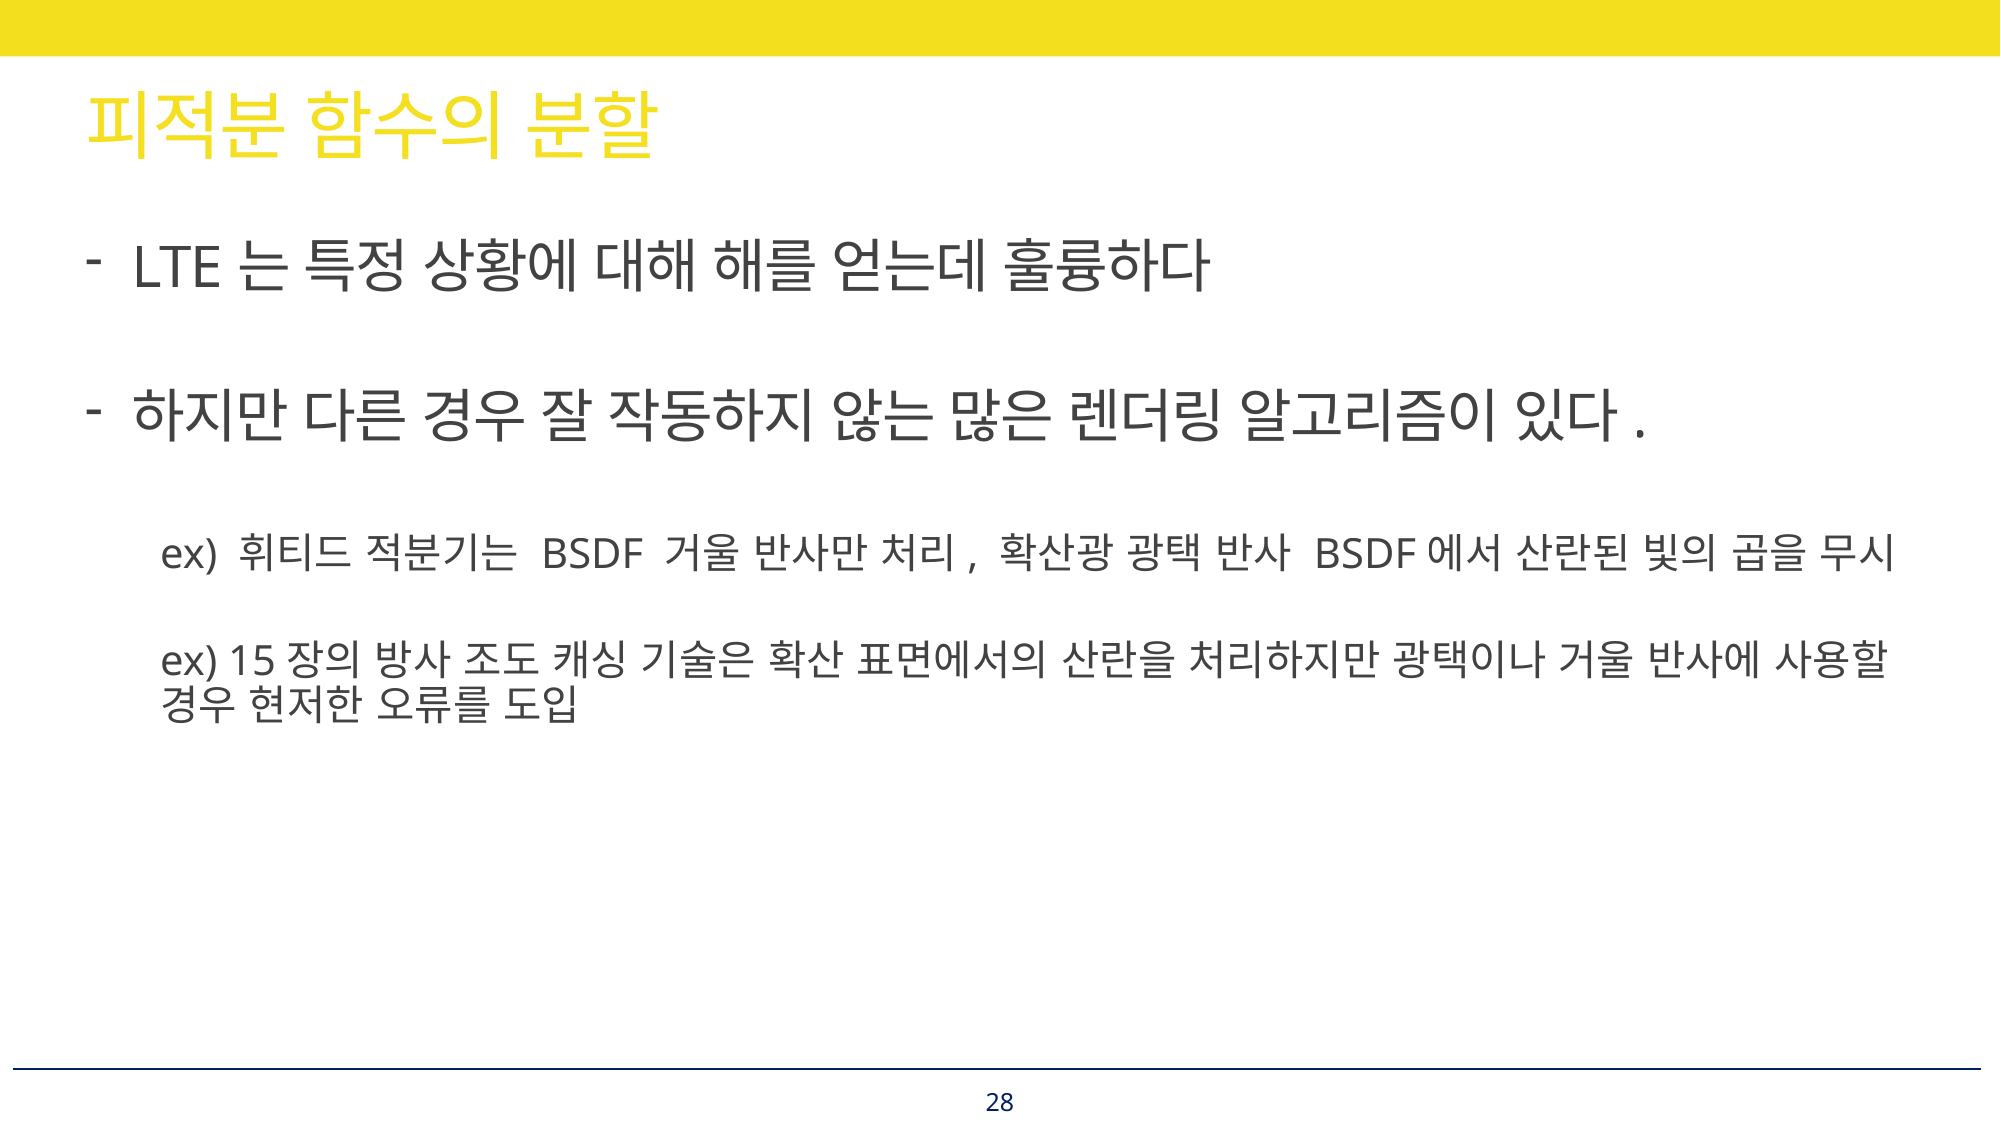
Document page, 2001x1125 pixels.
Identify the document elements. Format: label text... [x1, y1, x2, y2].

list LTE는 특정 상황에 대해 해를 얻는데 훌륭하다 하지만 다른 경우 잘 작동하지 않는 많은 렌더링 알고리즘이 있다. ex) 휘티드 적분기는 BSDF 거울 반사만 처리, 확산광 광택 반사 BSDF에서 산란된 빛의 곱을 무시 ex) 15장의 방사 조도 캐싱 기술은 확산 표면에서의 산란을 처리하지만 광택이나 거울 반사에 사용할 경우 현저한 오류를 도입 [85, 237, 1915, 1049]
slide_number 28 [916, 1078, 1084, 1125]
title 피적분 함수의 분할 [85, 89, 1915, 171]
